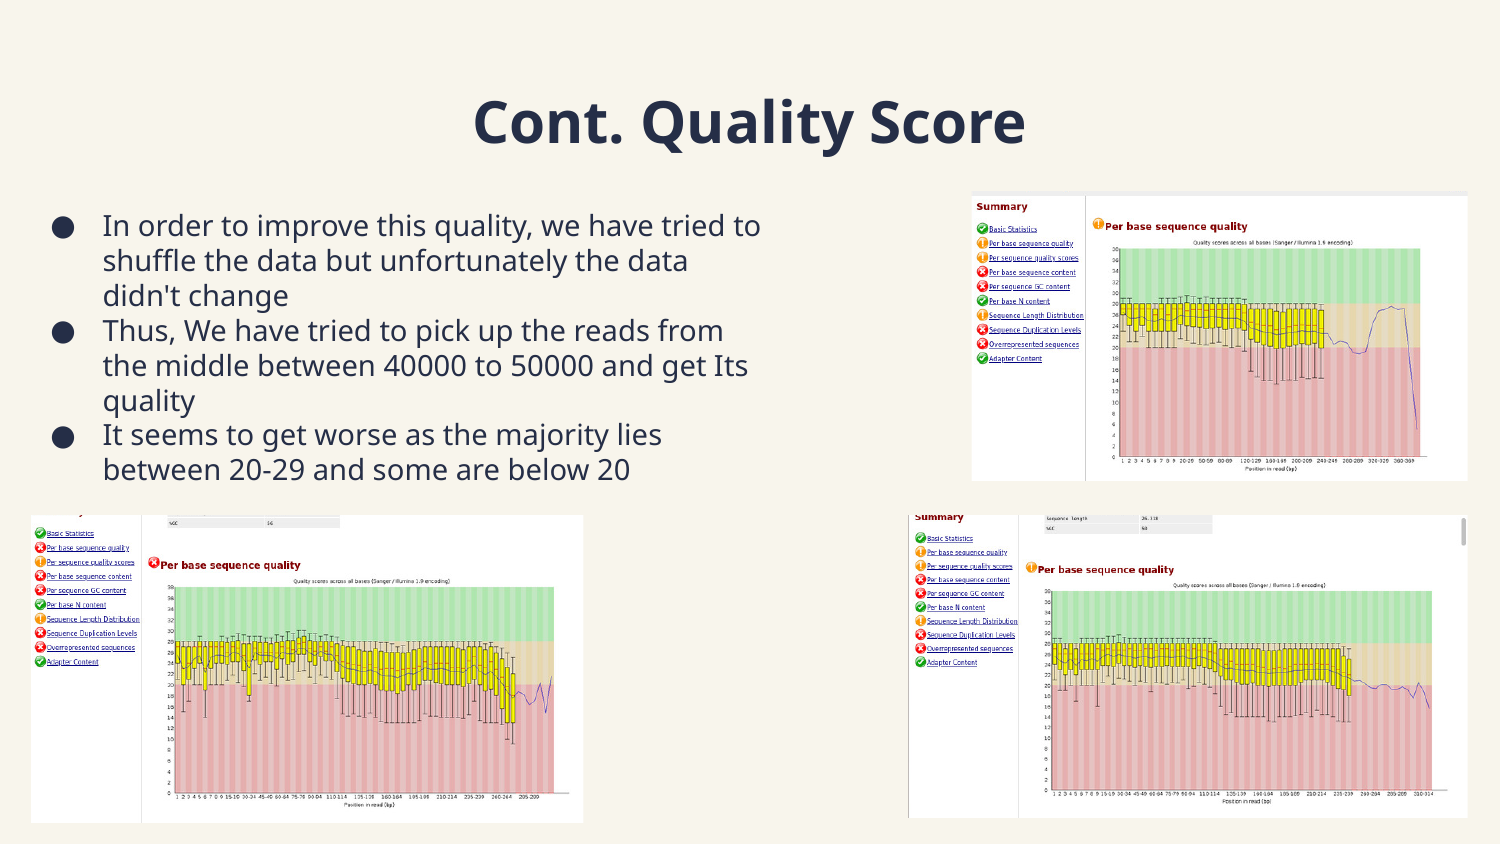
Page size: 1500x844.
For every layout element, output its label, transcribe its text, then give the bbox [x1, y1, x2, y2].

picture [971, 191, 1468, 481]
list In order to improve this quality, we have tried to shuffle the data but unfortunately the data didn't change Thus, We have tried to pick up the reads from the middle between 40000 to 50000 and get Its quality It seems to get worse as the majority lies between 20-29 and some are below 20 [12, 191, 786, 294]
title Cont. Quality Score [118, 72, 1382, 167]
picture [30, 515, 584, 823]
picture [907, 515, 1468, 818]
